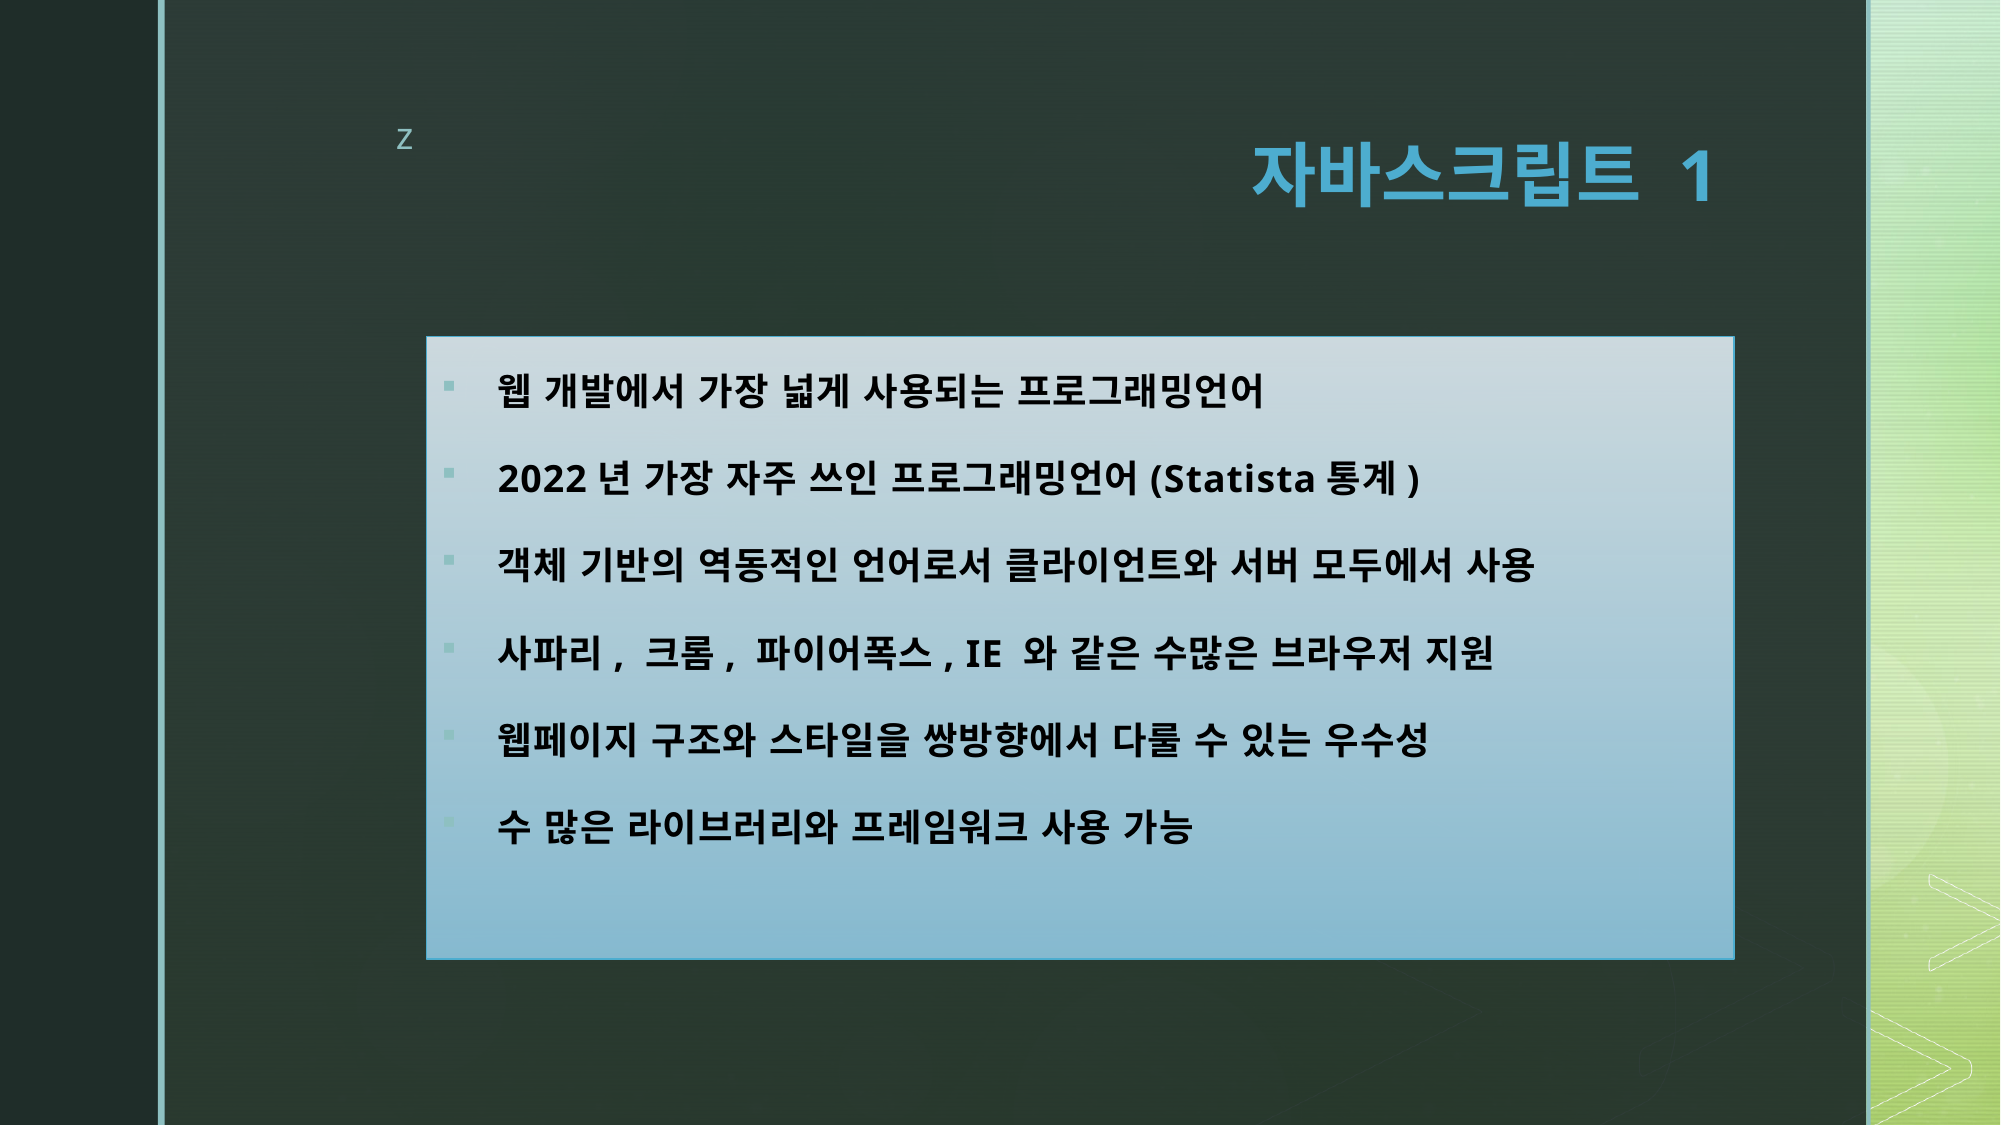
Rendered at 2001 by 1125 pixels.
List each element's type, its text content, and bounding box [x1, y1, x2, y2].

title 자바스크립트 1 [428, 132, 1734, 310]
list 웹 개발에서 가장 넓게 사용되는 프로그래밍언어 2022년 가장 자주 쓰인 프로그래밍언어(Statista통계) 객체 기반의 역동적인 언어로서 클라이언트와 서버 모두에서 사용 사파리, 크롬, 파이어폭스, IE 와 같은 수많은 브라우저 지원 웹페이지 구조와 스타일을 쌍방향에서 다룰 수 있는 우수성 수 많은 라이브러리와 프레임워크 사용 가능 [426, 336, 1735, 960]
picture [1871, 0, 2001, 1125]
